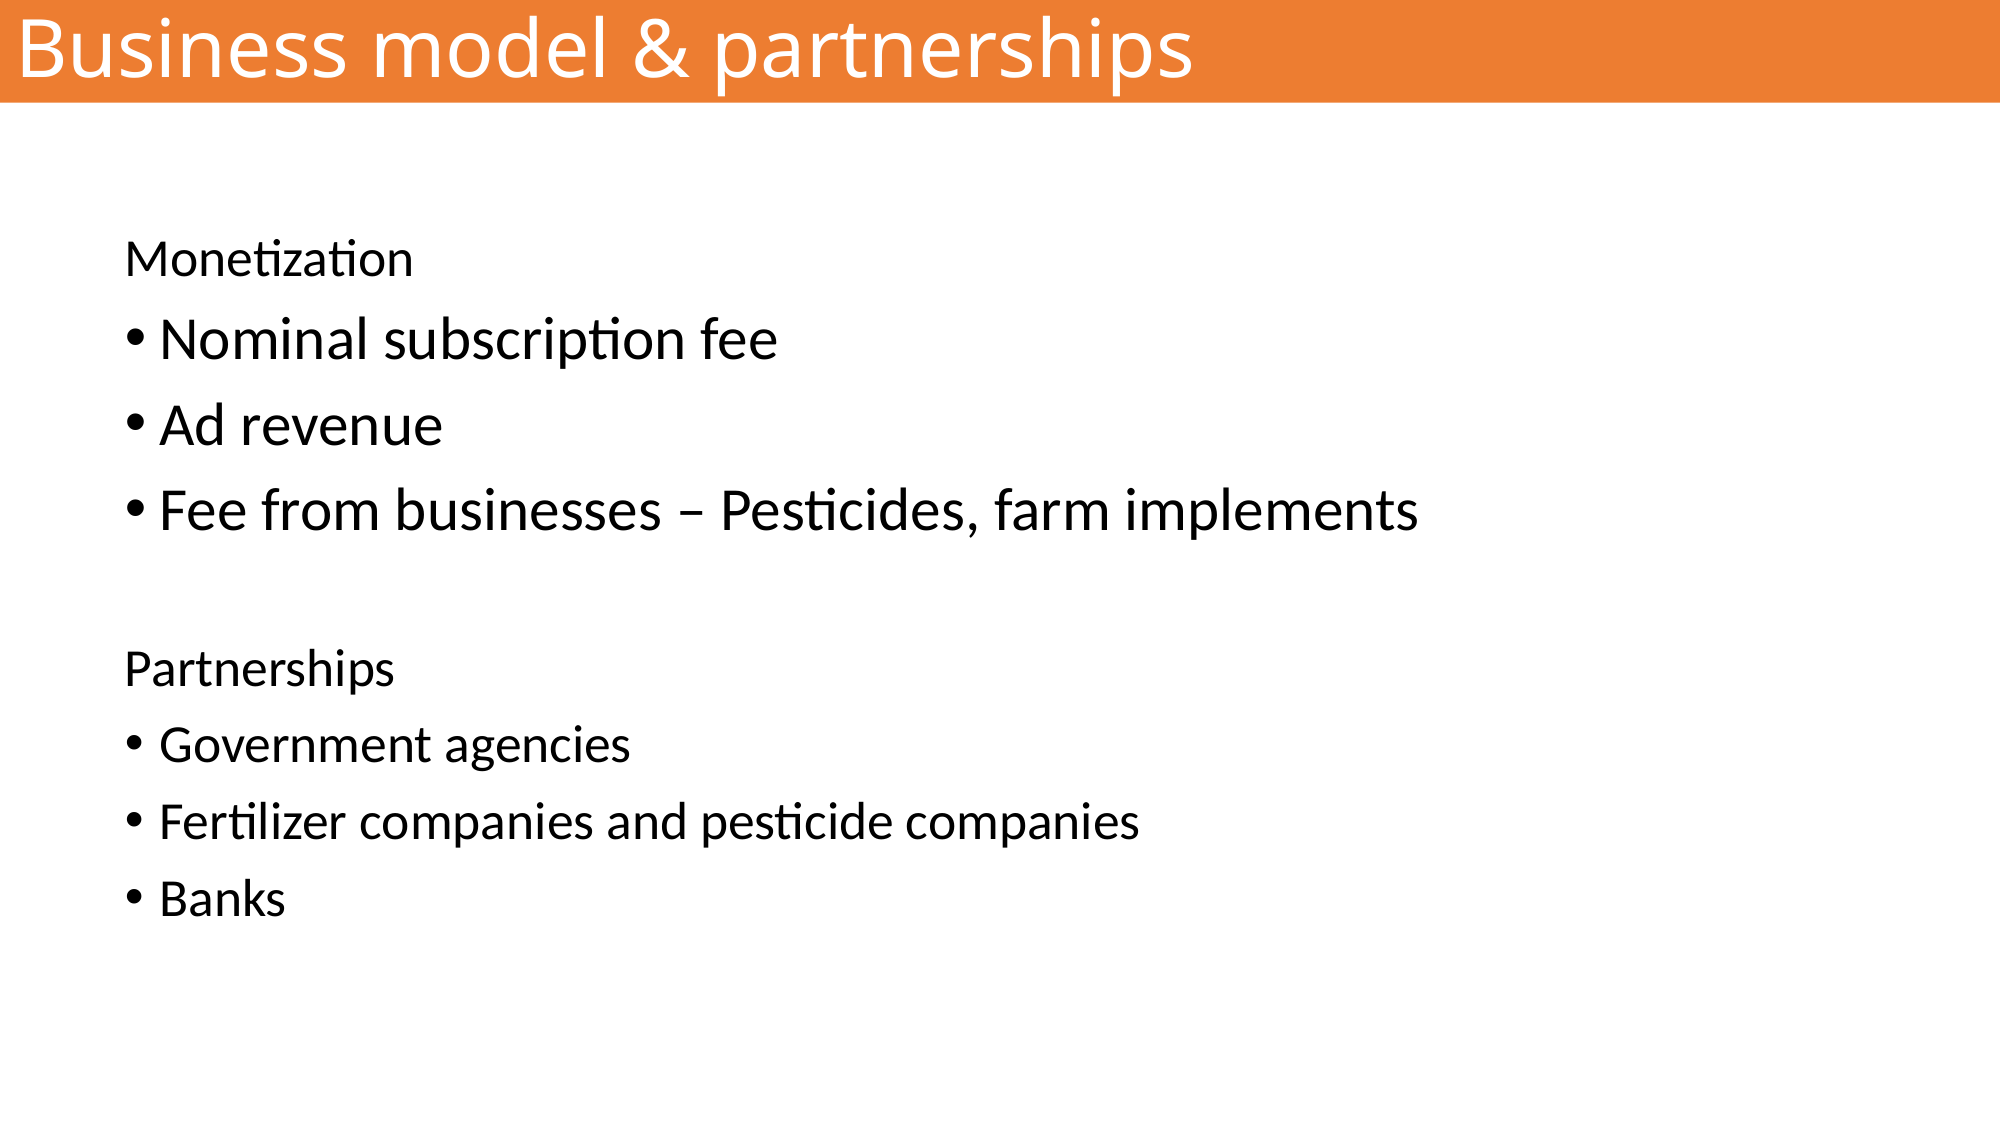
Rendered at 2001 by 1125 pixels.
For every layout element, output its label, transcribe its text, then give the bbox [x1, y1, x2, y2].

list Monetization Nominal subscription fee Ad revenue Fee from businesses – Pesticides, farm implements Partnerships Government agencies Fertilizer companies and pesticide companies Banks [109, 222, 1835, 937]
text_box Business model & partnerships [0, 0, 2000, 103]
